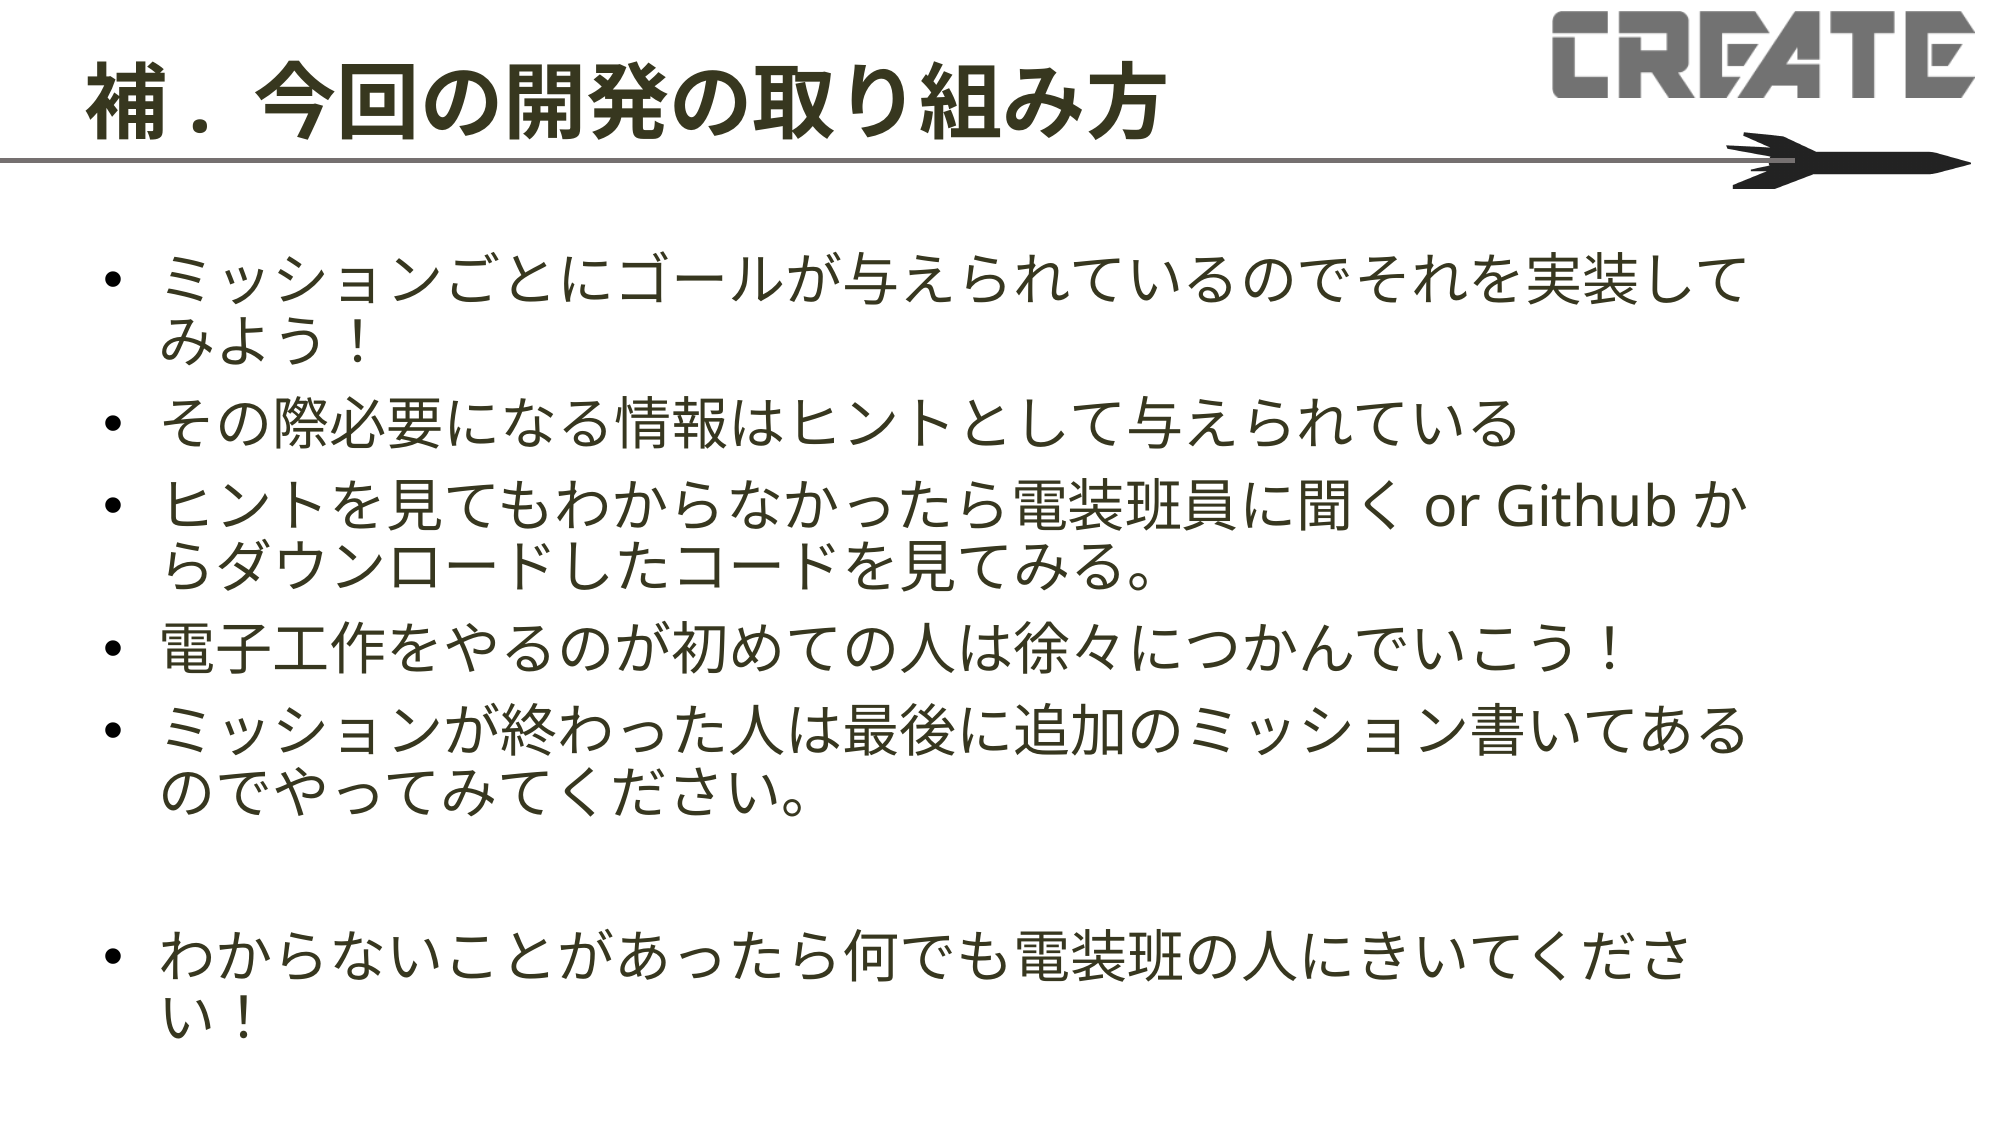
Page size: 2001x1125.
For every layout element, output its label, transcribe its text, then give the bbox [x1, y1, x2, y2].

list ミッションごとにゴールが与えられているのでそれを実装してみよう！ その際必要になる情報はヒントとして与えられている ヒントを見てもわからなかったら電装班員に聞くor Githubからダウンロードしたコードを見てみる。 電子工作をやるのが初めての人は徐々につかんでいこう！ ミッションが終わった人は最後に追加のミッション書いてあるのでやってみてください。 わからないことがあったら何でも電装班の人にきいてください！ [70, 243, 1796, 1061]
picture [1726, 133, 1971, 189]
title 補. 今回の開発の取り組み方 [70, 43, 1521, 168]
picture [1552, 11, 1975, 98]
